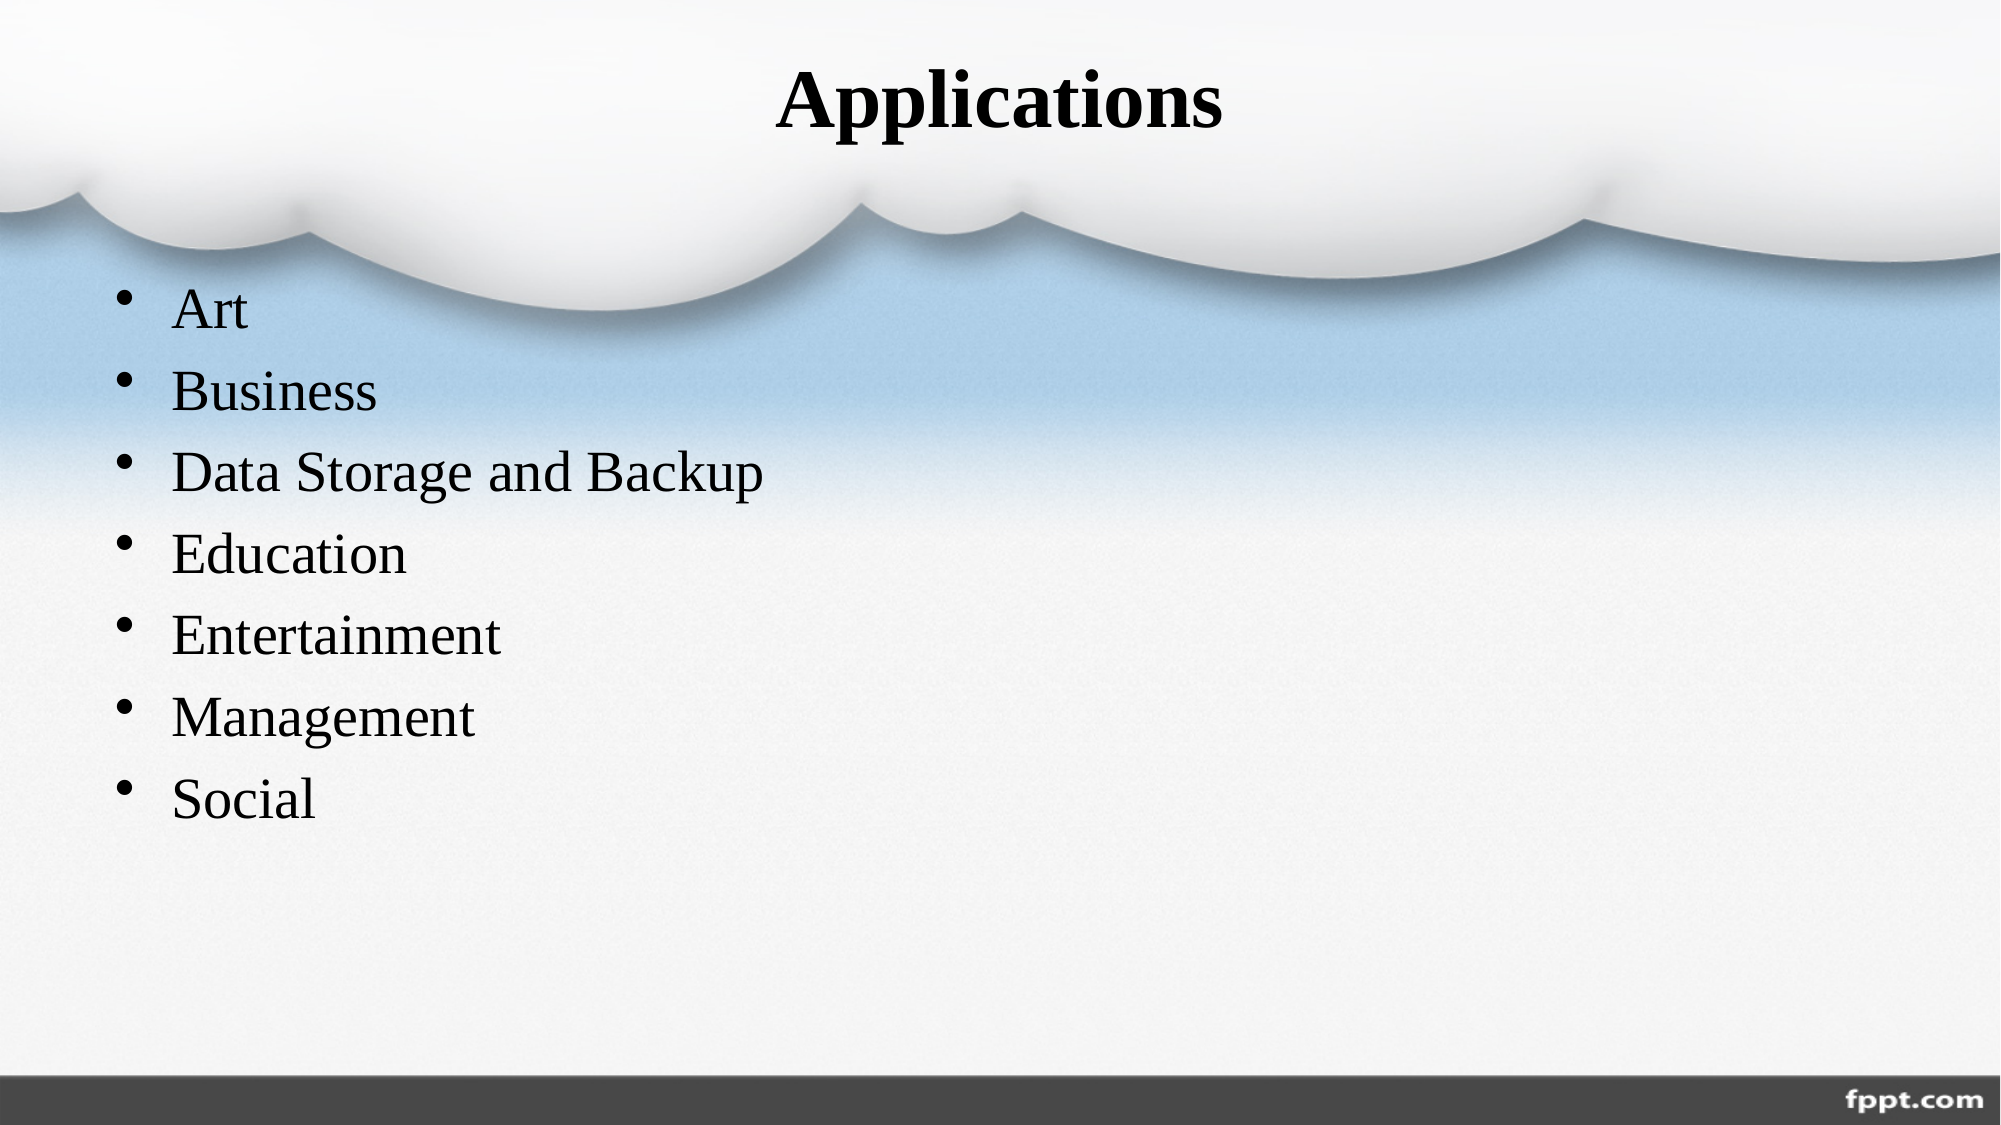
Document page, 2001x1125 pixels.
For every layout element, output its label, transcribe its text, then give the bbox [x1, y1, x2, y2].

title Applications [99, 0, 1900, 188]
picture [0, 0, 2001, 1125]
list Art Business Data Storage and Backup Education Entertainment Management Social [99, 262, 1900, 1005]
